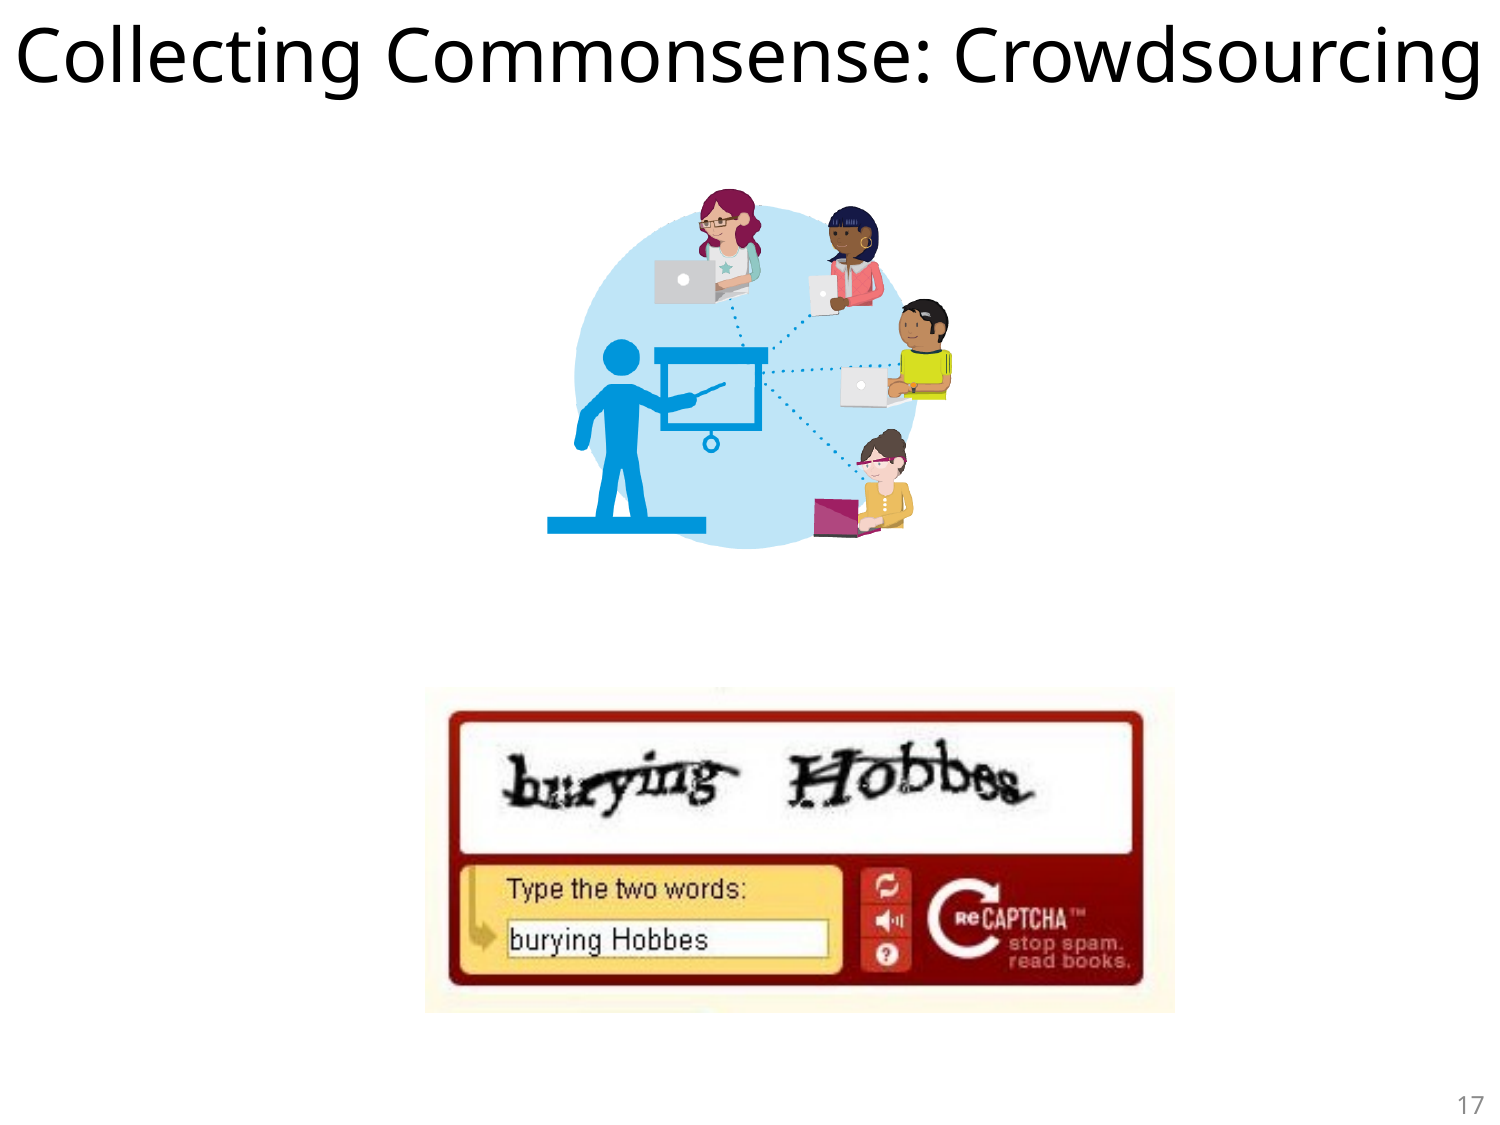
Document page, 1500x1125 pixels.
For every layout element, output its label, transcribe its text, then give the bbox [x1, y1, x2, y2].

picture [543, 187, 957, 557]
slide_number 17 [1149, 1087, 1500, 1125]
text_box Collecting Commonsense: Crowdsourcing [0, 0, 1500, 113]
picture [424, 687, 1176, 1013]
